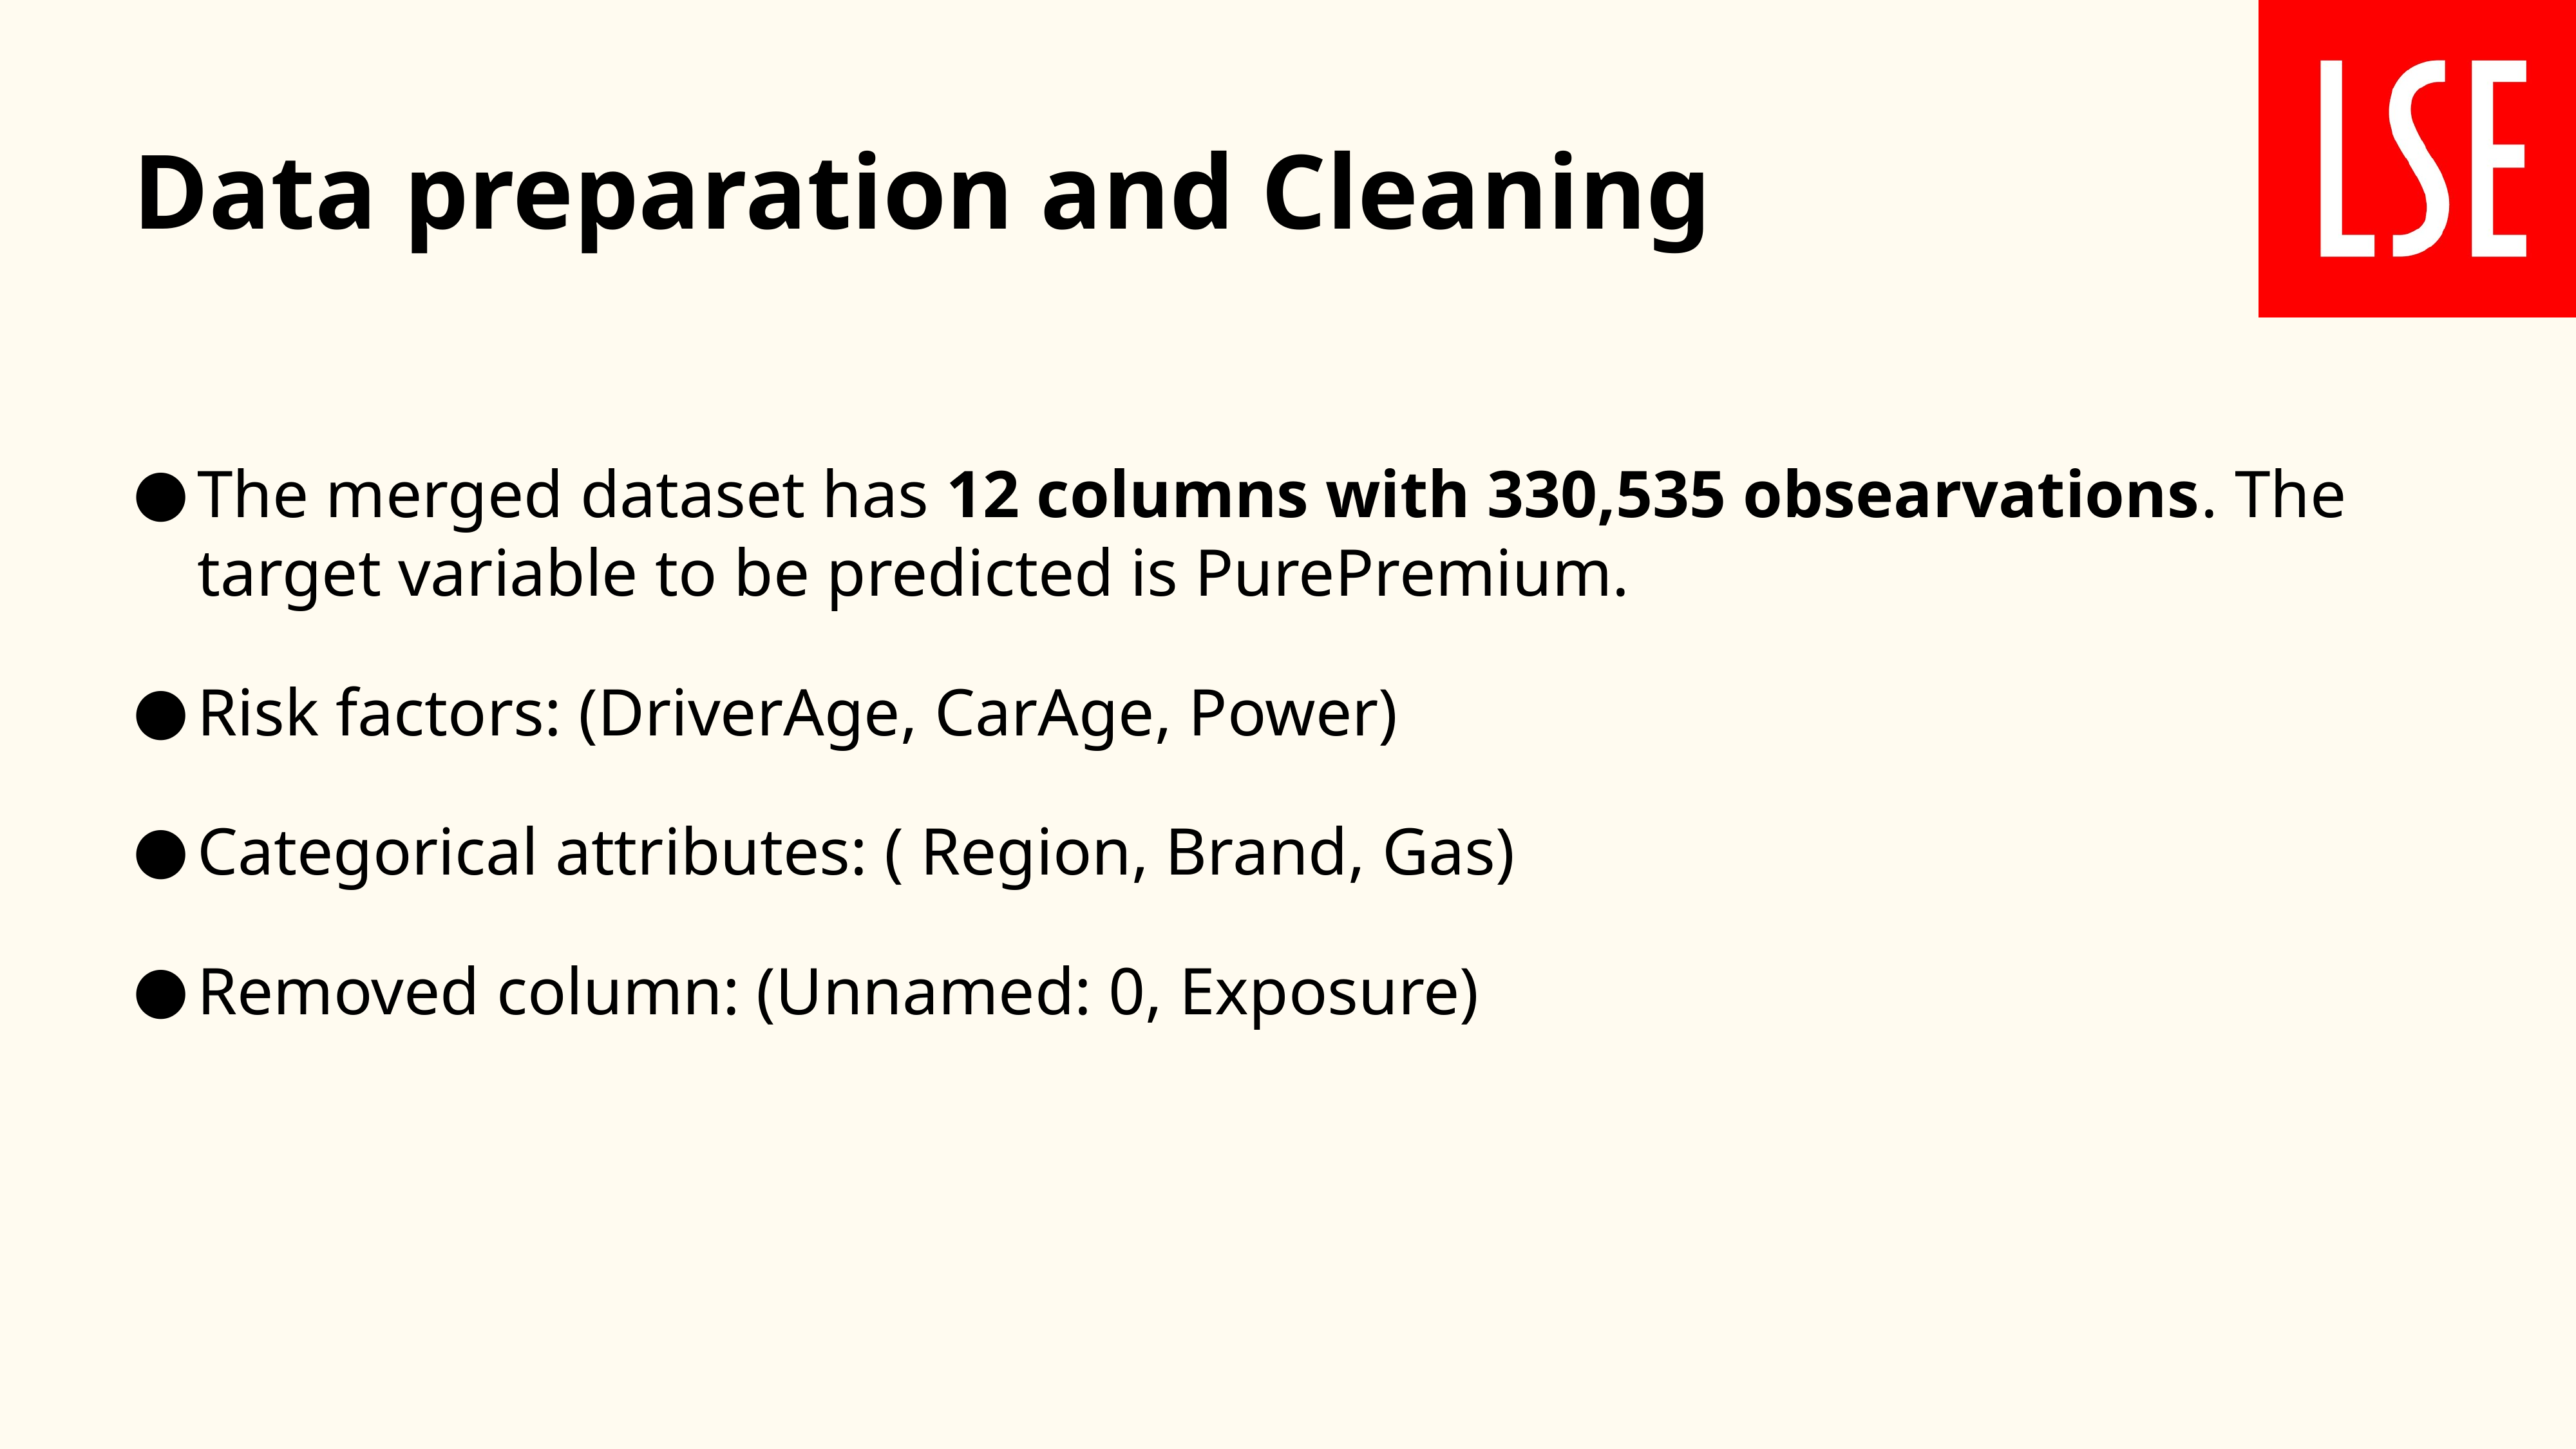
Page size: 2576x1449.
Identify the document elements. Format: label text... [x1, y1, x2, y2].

title Data preparation and Cleaning [127, 114, 2255, 266]
picture [2259, 0, 2576, 317]
list The merged dataset has 12 columns with 330,535 obsearvations. The target variable to be predicted is PurePremium. Risk factors: (DriverAge, CarAge, Power) Categorical attributes: ( Region, Brand, Gas) Removed column: (Unnamed: 0, Exposure) [127, 448, 2449, 1359]
